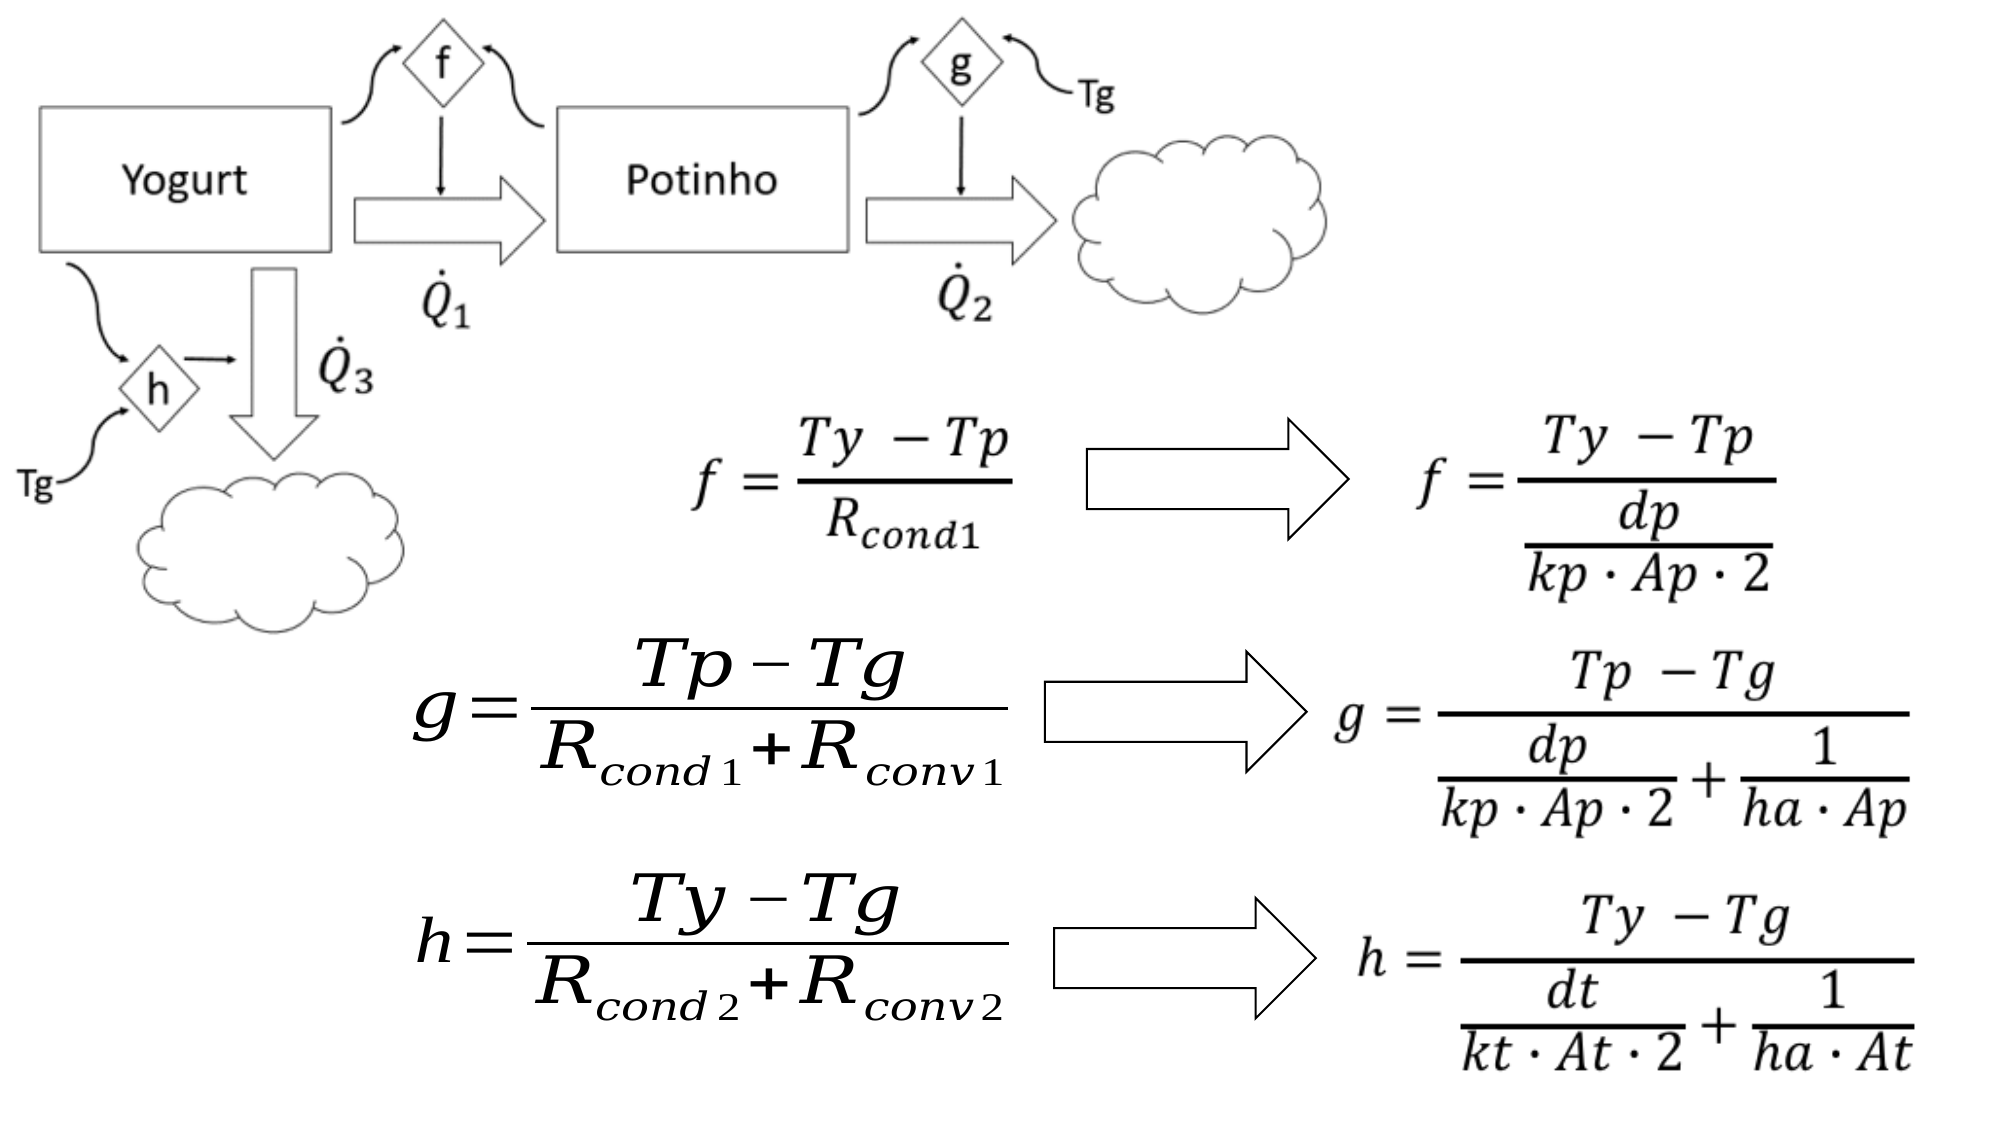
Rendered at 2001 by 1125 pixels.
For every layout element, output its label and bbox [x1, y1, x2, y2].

picture [0, 0, 1934, 865]
picture [1337, 873, 1934, 1092]
text_box [1053, 895, 1318, 1021]
text_box [1043, 658, 1309, 775]
